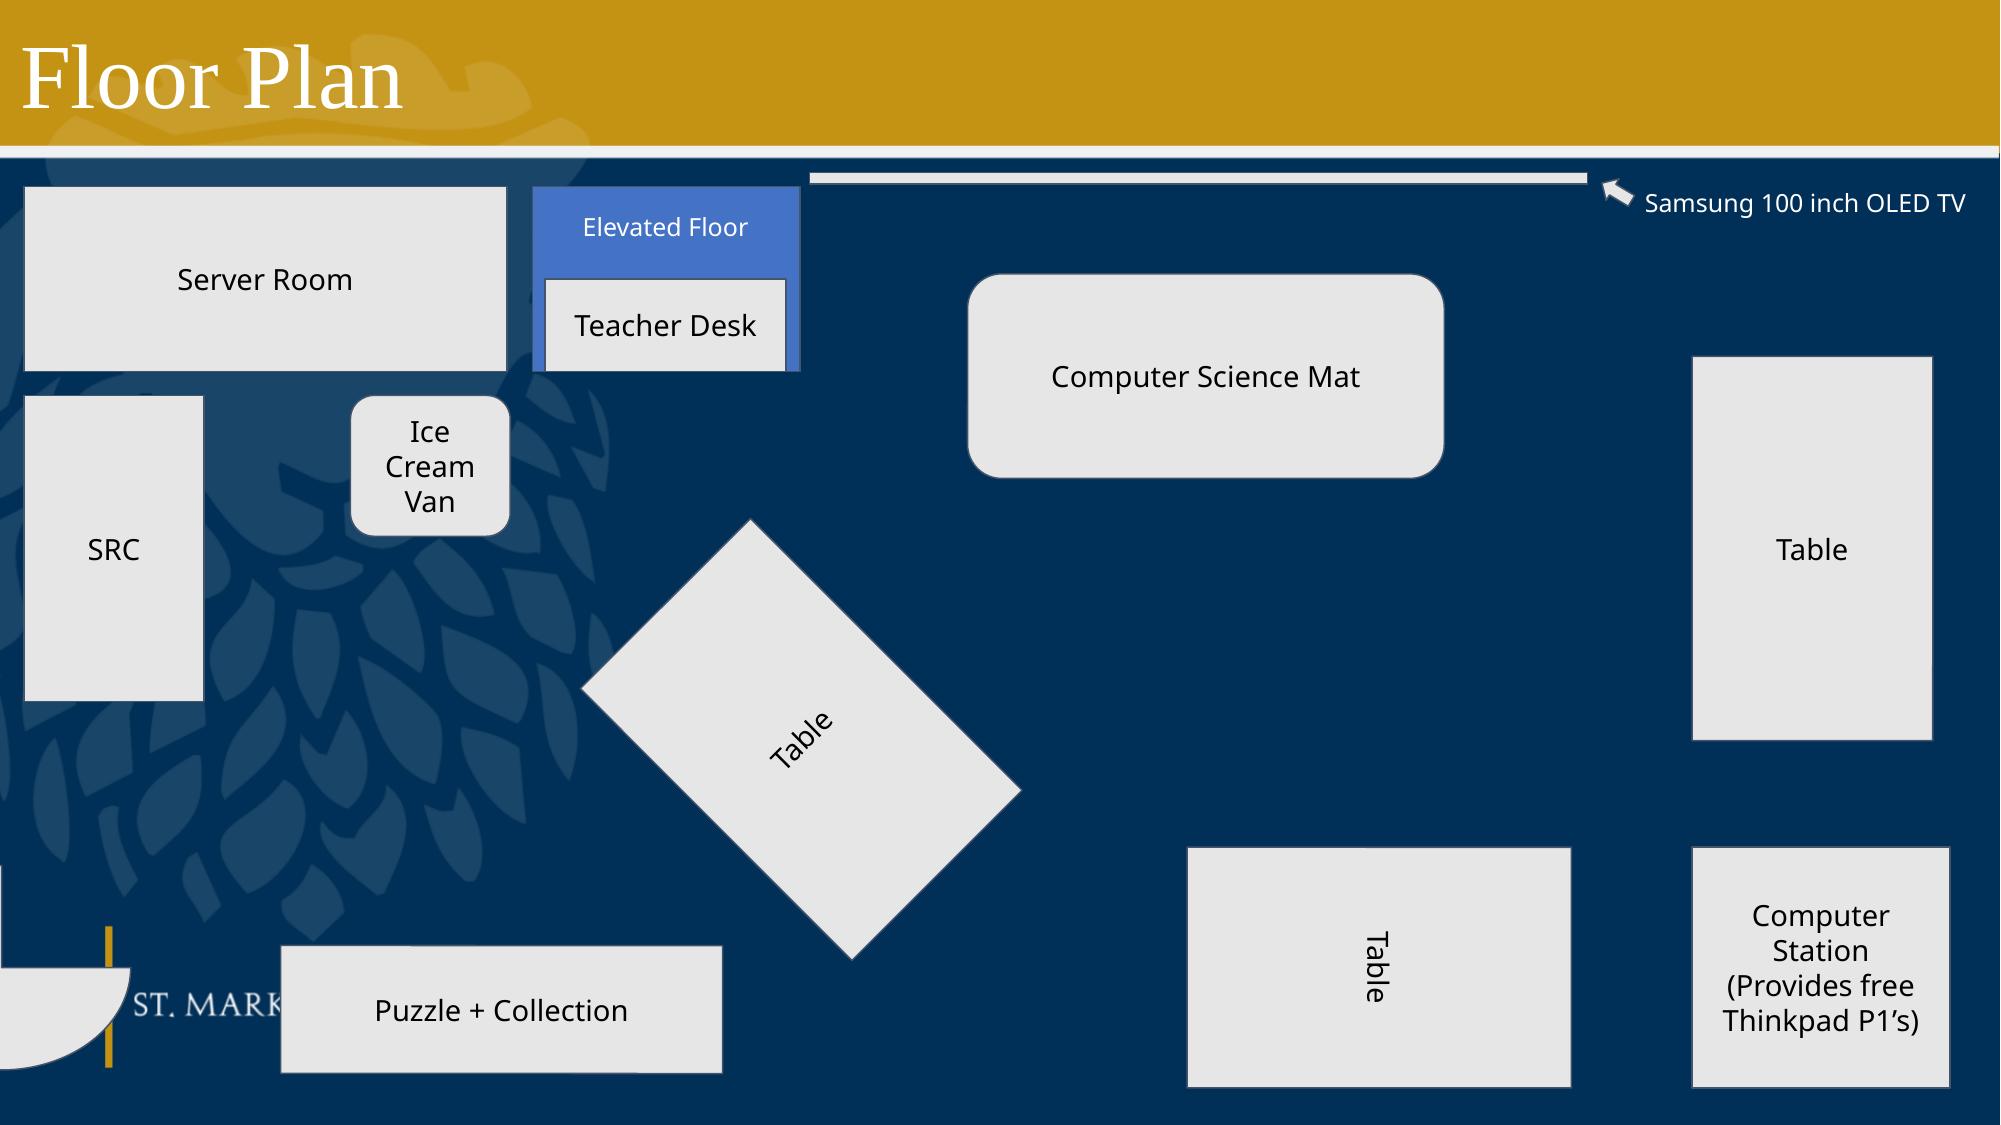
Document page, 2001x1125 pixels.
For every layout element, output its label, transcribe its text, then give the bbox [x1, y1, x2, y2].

text_box Computer Station (Provides free Thinkpad P1’s) [1691, 847, 1951, 1088]
text_box Table [1187, 847, 1572, 1088]
text_box [1601, 178, 1635, 207]
text_box Server Room [23, 186, 507, 372]
text_box Elevated Floor [547, 196, 784, 236]
text_box Ice Cream Van [350, 395, 511, 537]
title Floor Plan [5, 1, 2000, 143]
text_box Samsung 100 inch OLED TV [1629, 172, 2000, 222]
text_box [532, 186, 801, 372]
text_box Table [580, 518, 1023, 961]
text_box Puzzle + Collection [280, 945, 723, 1074]
text_box [0, 865, 131, 1070]
text_box Teacher Desk [545, 278, 786, 372]
text_box Table [1692, 356, 1933, 741]
picture [0, 0, 2000, 1125]
text_box [809, 172, 1588, 184]
text_box SRC [23, 395, 205, 702]
text_box Computer Science Mat [967, 273, 1445, 479]
